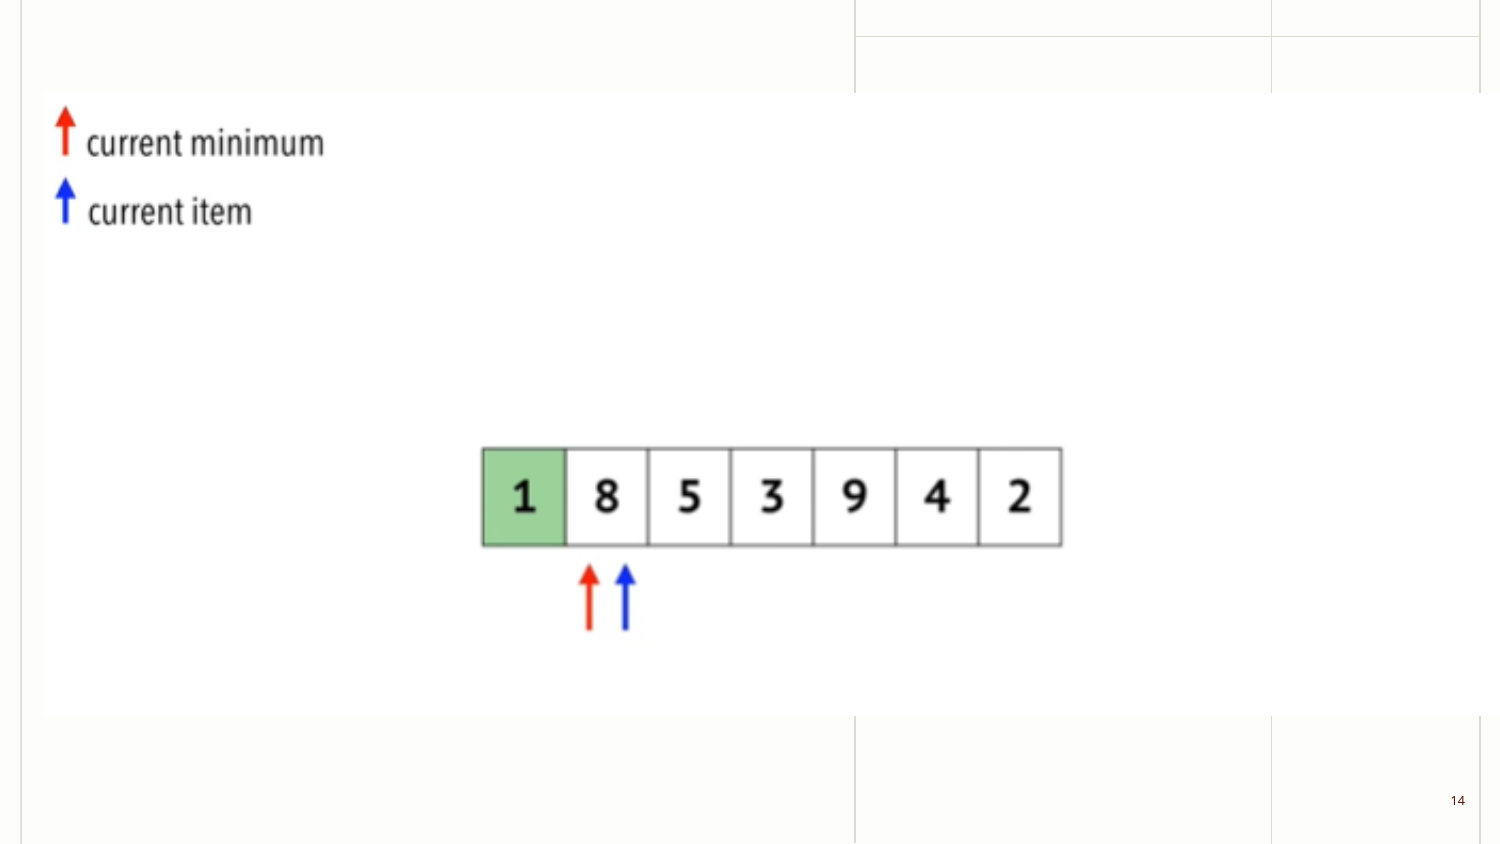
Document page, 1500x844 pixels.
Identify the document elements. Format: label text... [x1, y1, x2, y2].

picture [44, 93, 1500, 717]
slide_number ‹#› [1390, 778, 1481, 843]
